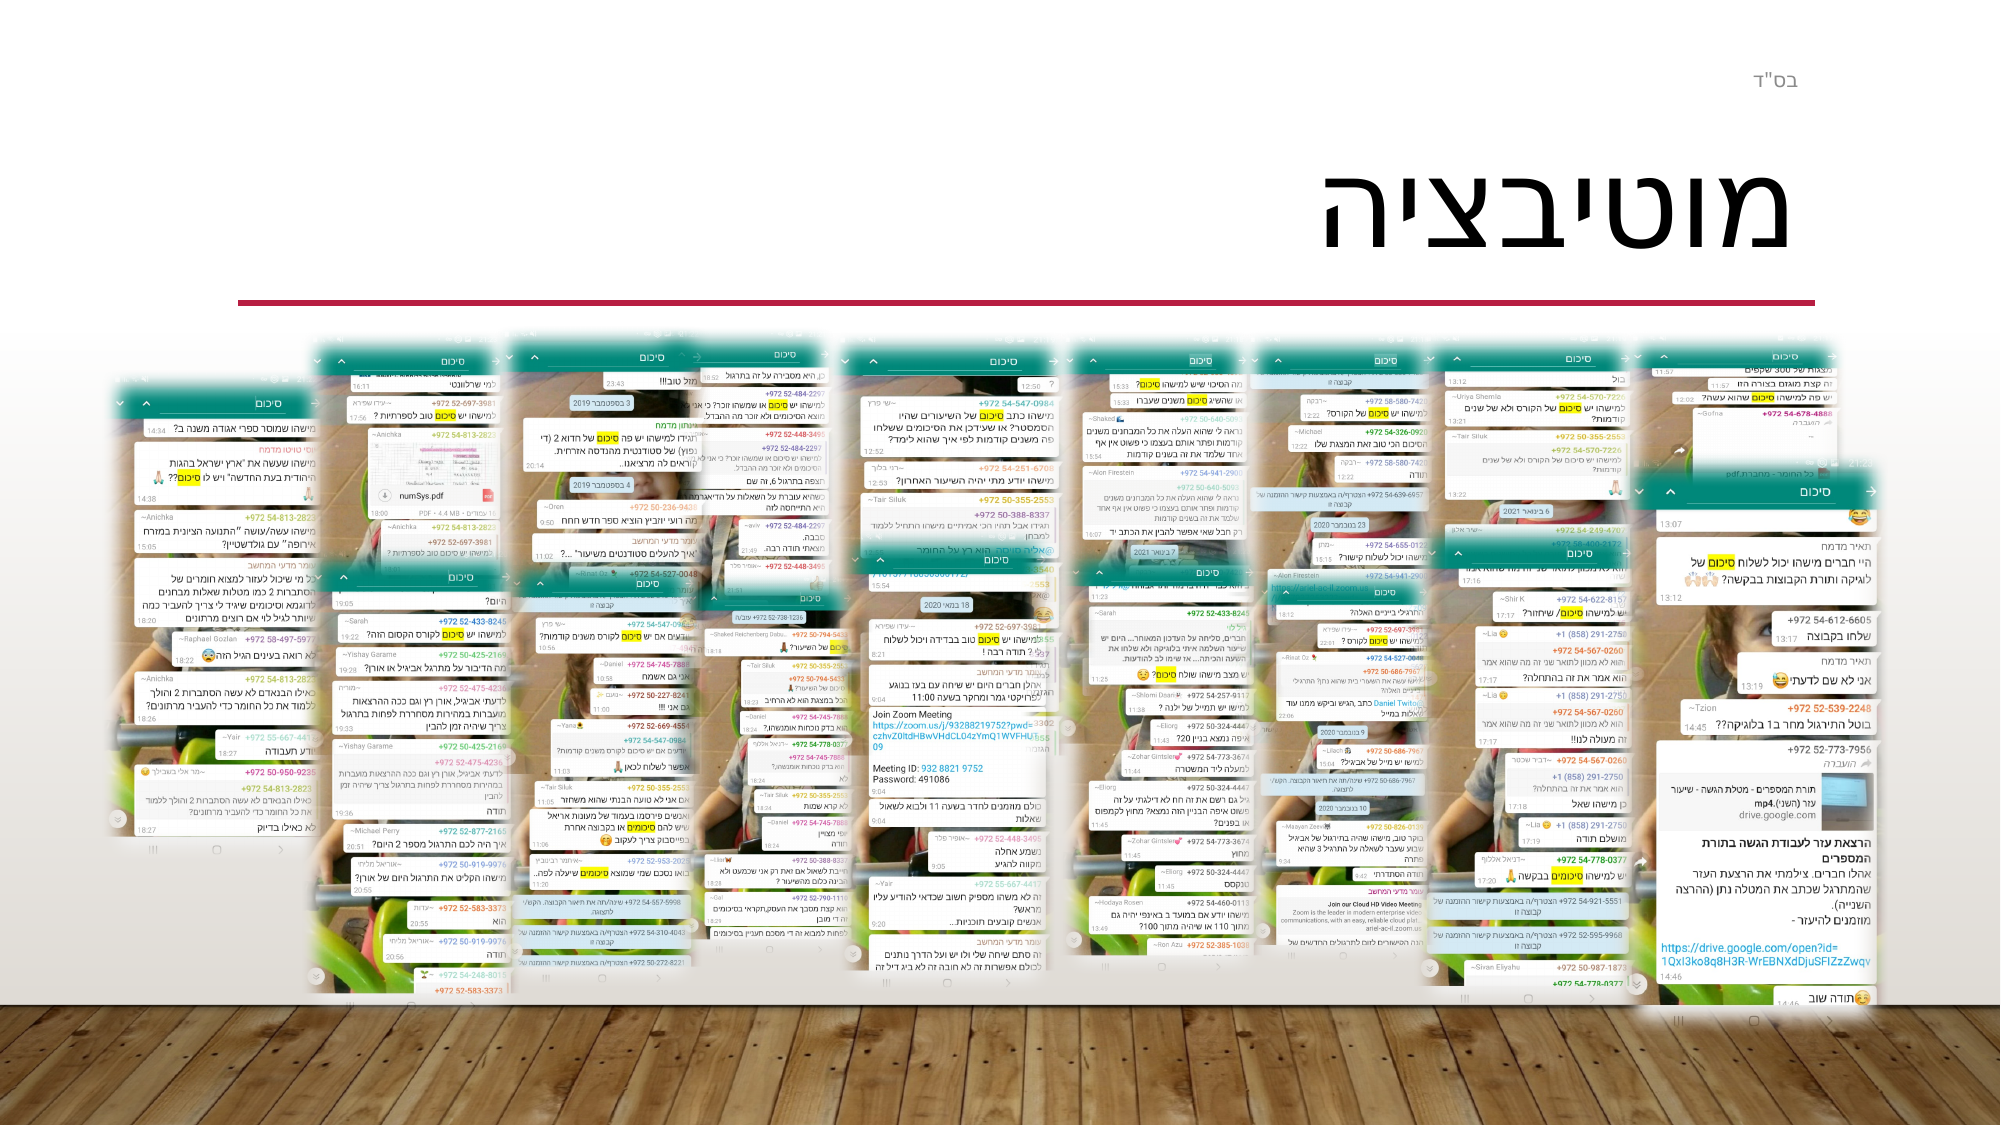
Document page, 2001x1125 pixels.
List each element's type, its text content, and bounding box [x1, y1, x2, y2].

picture [0, 325, 2000, 1125]
slide_number בס"ד [1239, 54, 1814, 105]
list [1640, 330, 1848, 451]
title מוטיבציה [238, 131, 1814, 305]
